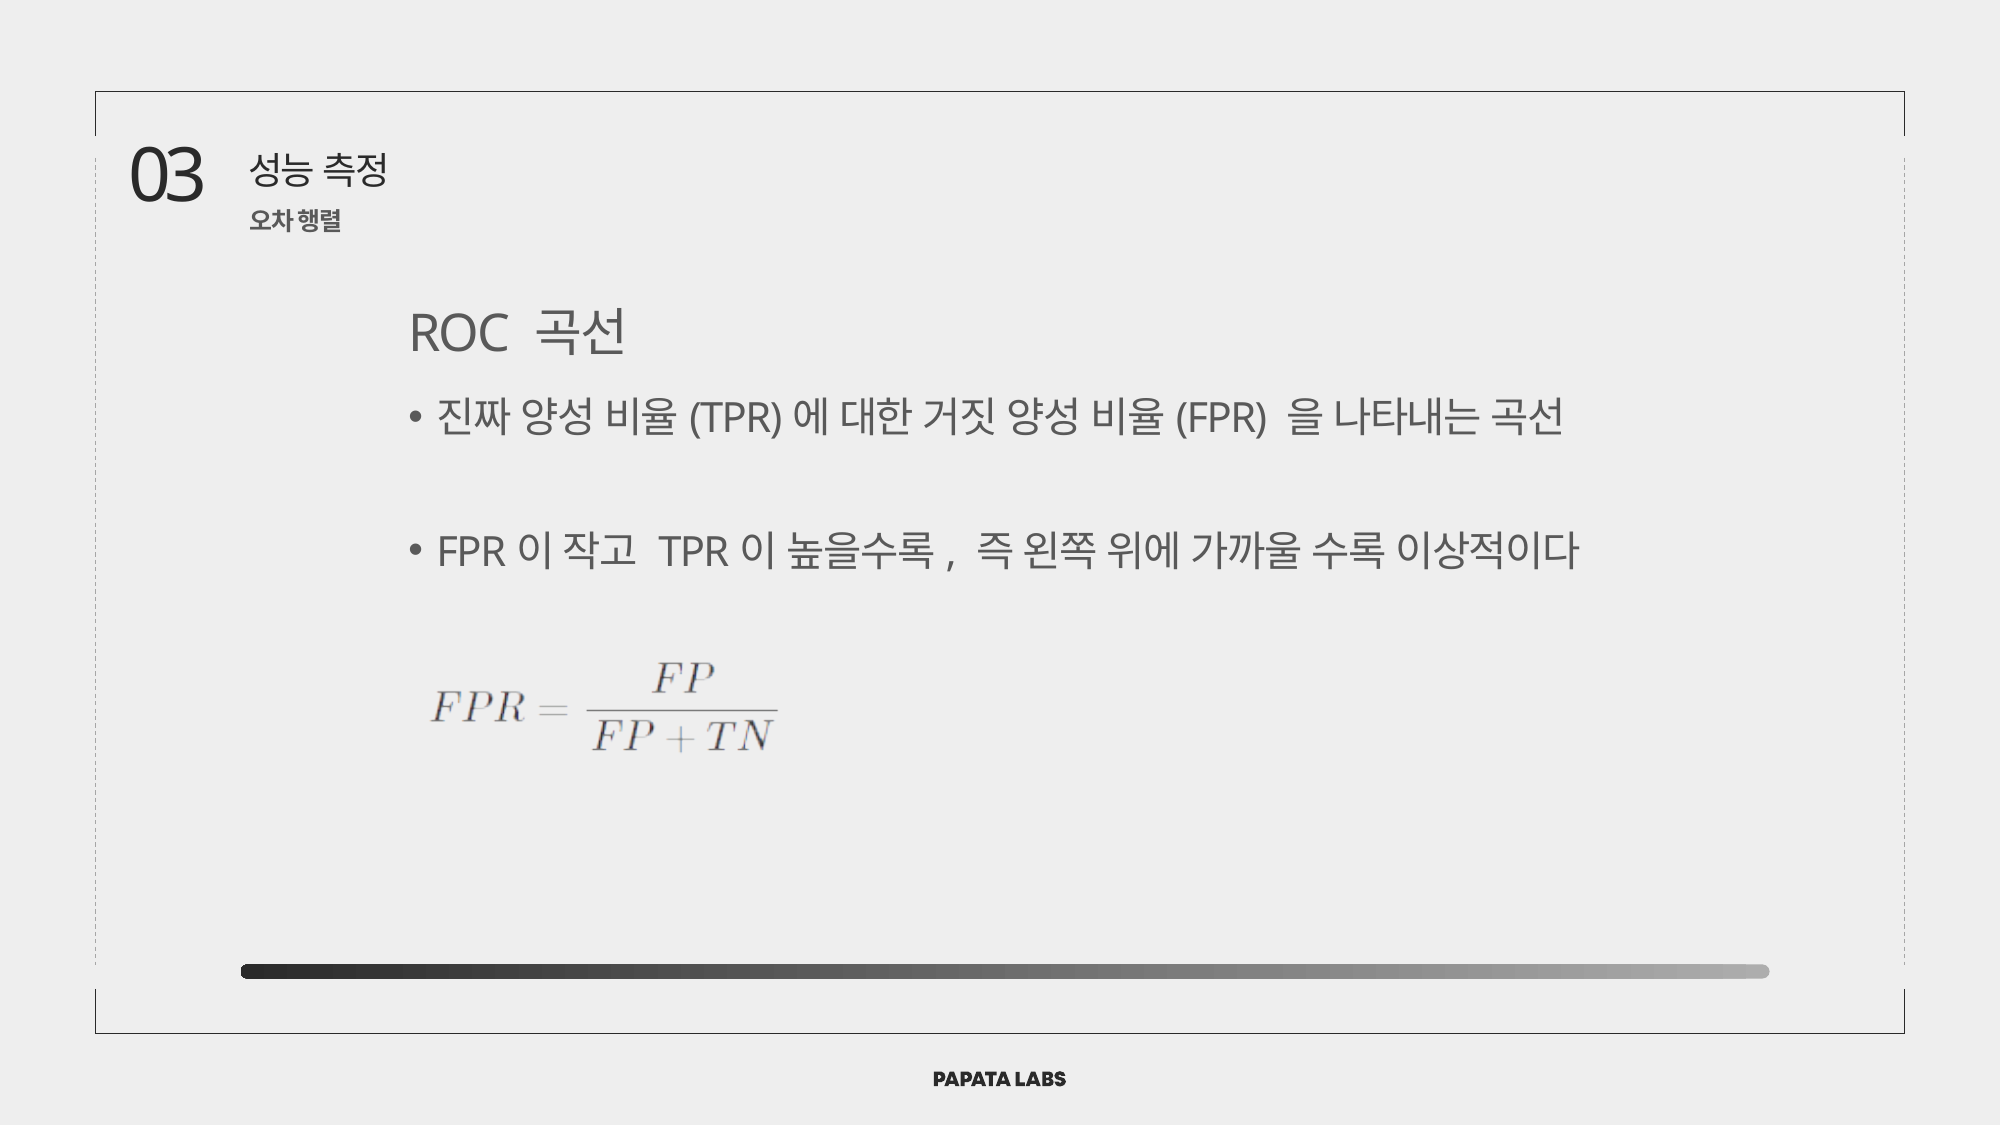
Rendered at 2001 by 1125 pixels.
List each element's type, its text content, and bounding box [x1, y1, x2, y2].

text_box 성능 측정 [239, 144, 399, 196]
text_box [239, 963, 1771, 980]
text_box [95, 988, 1905, 1034]
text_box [933, 1071, 1066, 1087]
text_box [95, 91, 1905, 137]
picture [358, 632, 844, 790]
text_box ROC 곡선 진짜 양성 비율(TPR)에 대한 거짓 양성 비율(FPR) 을 나타내는 곡선 FPR이 작고 TPR이 높을수록, 즉 왼쪽 위에 가까울 수록 이상적이다 [399, 265, 1642, 657]
text_box 오차 행렬 [241, 202, 352, 239]
text_box 03 [119, 123, 217, 219]
